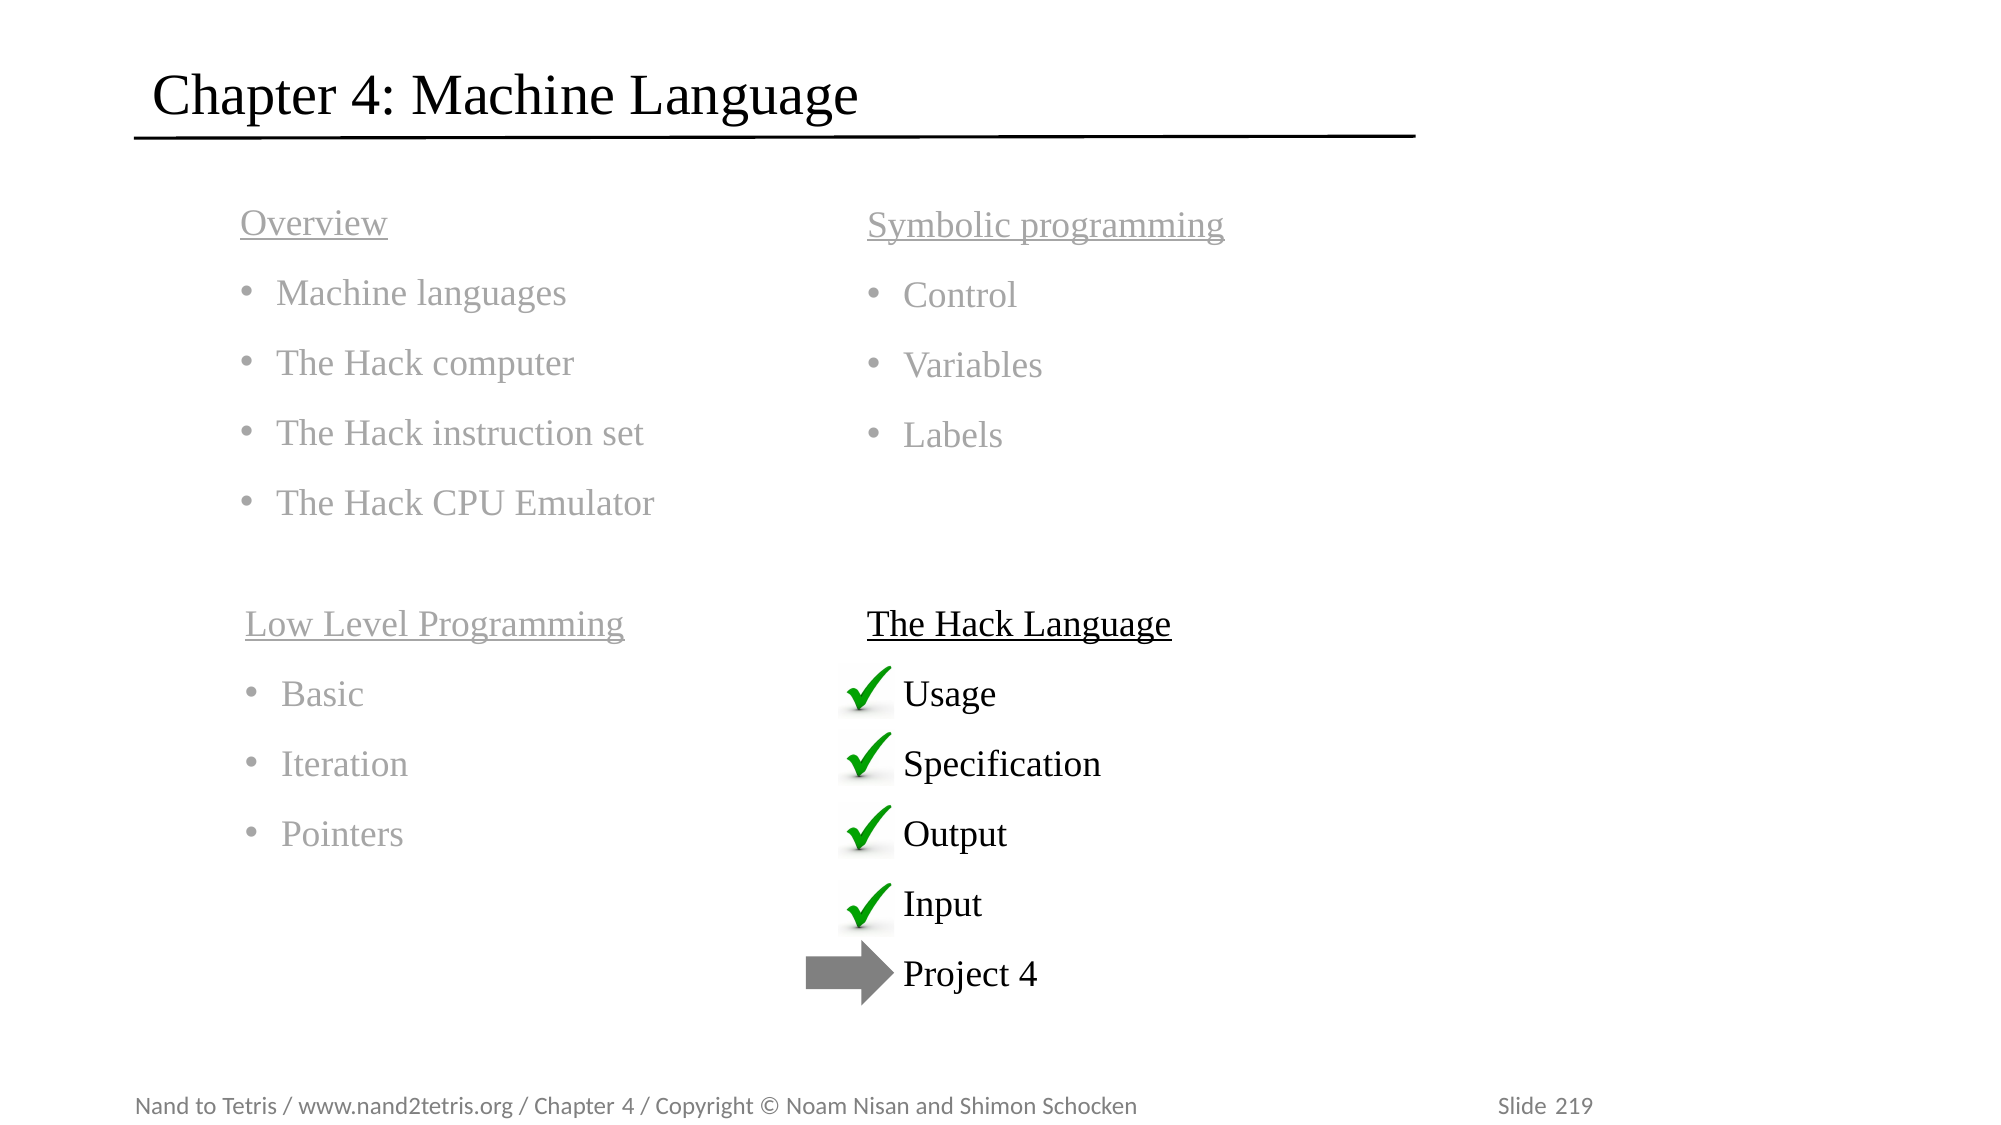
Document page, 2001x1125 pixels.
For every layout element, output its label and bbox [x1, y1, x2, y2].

text_box [155, 591, 762, 862]
picture [838, 802, 895, 859]
picture [838, 663, 895, 719]
title [137, 48, 1417, 144]
picture [838, 880, 895, 937]
text_box [150, 190, 674, 531]
text_box [777, 192, 1384, 462]
picture [838, 729, 895, 786]
text_box [777, 591, 1261, 1007]
